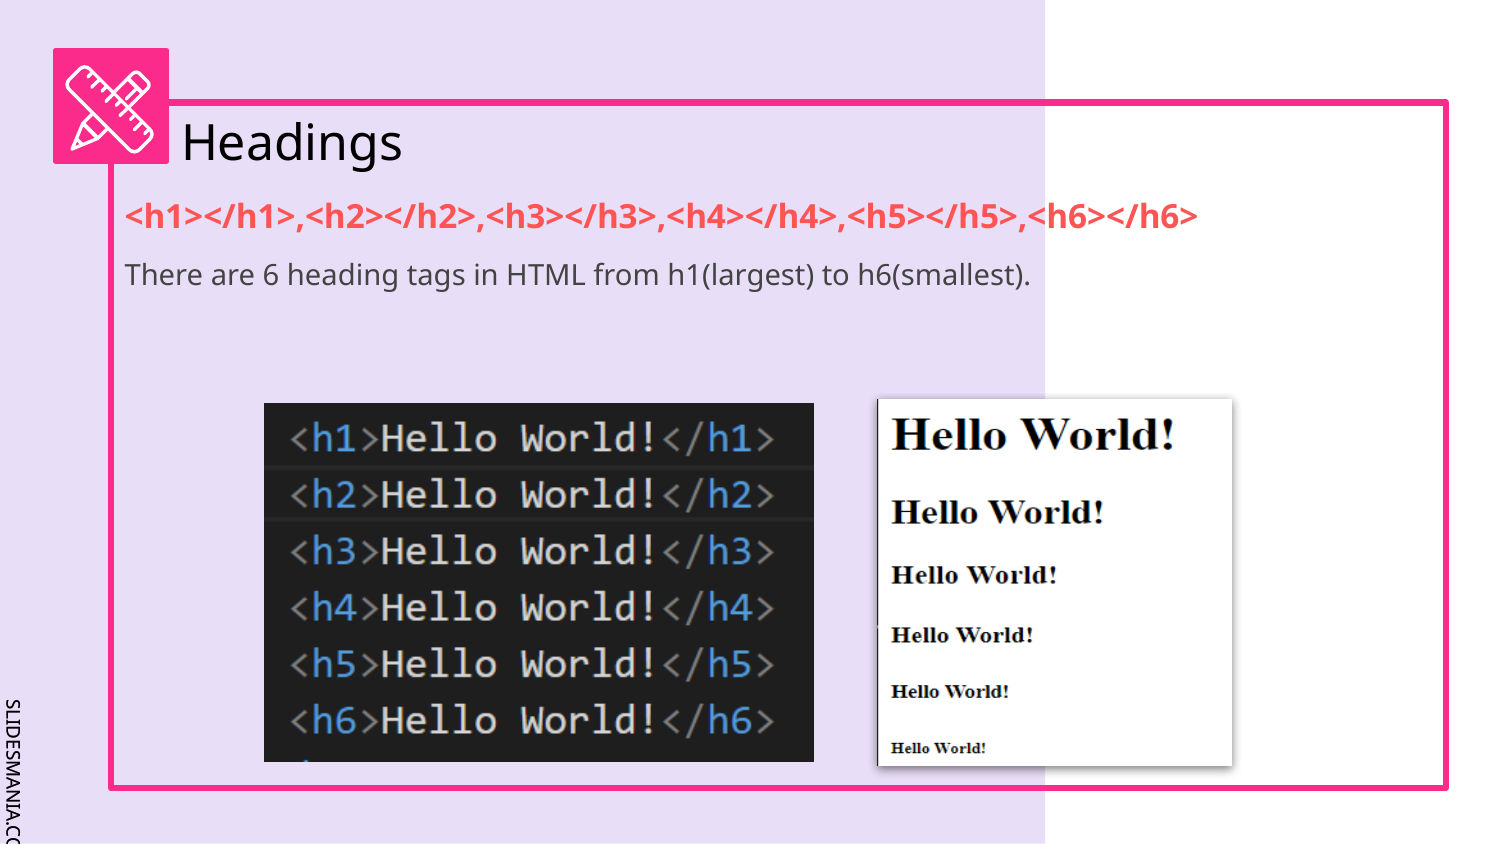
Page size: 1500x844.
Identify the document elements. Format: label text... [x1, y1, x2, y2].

picture [877, 399, 1232, 767]
text_box [65, 65, 154, 154]
list <h1></h1>,<h2></h2>,<h3></h3>,<h4></h4>,<h5></h5>,<h6></h6> There are 6 heading tags in HTML from h1(largest) to h6(smallest). [109, 180, 1443, 789]
picture [264, 403, 814, 762]
title Headings [166, 101, 1391, 180]
